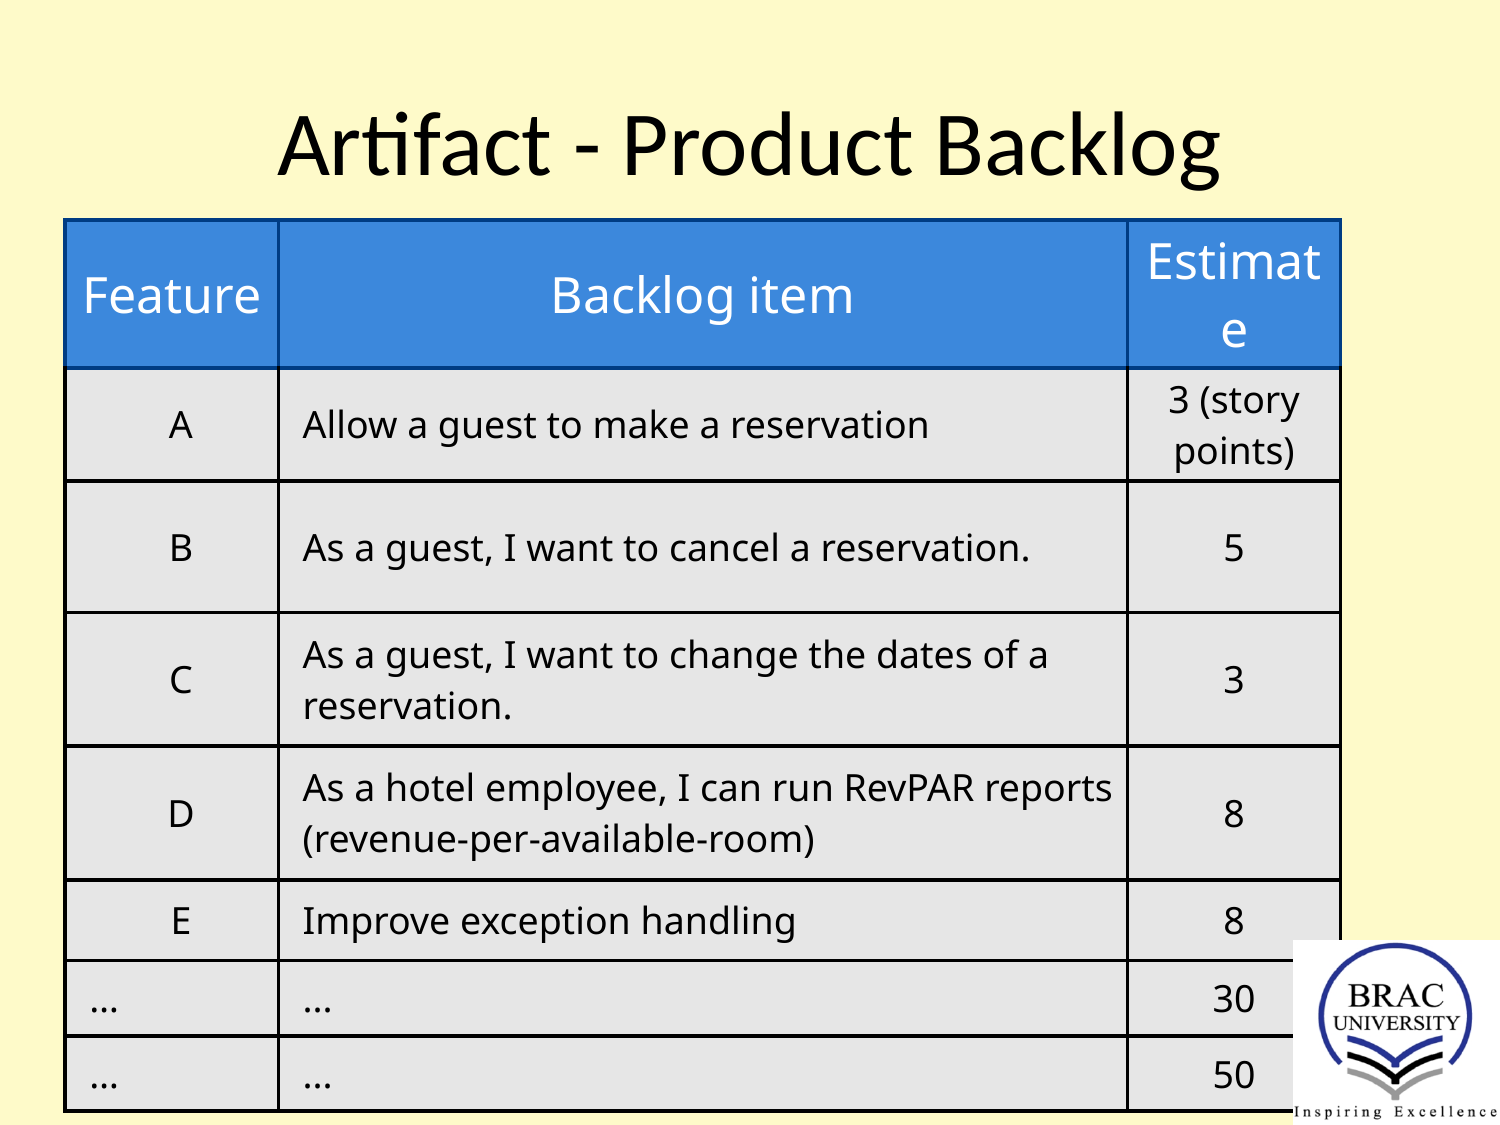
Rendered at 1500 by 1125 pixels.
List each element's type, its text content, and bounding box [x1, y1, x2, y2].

title Artifact - Product Backlog [75, 45, 1425, 233]
table_header Backlog item [280, 222, 1126, 366]
table_cell 50 [1129, 1038, 1288, 1109]
table_cell … [67, 1038, 277, 1109]
table_cell 8 [1129, 748, 1339, 878]
table_cell Improve exception handling [280, 882, 1126, 959]
table_cell 3 (story points) [1129, 370, 1339, 479]
picture [1293, 940, 1500, 1125]
table_cell … [67, 962, 277, 1034]
table_cell E [67, 882, 277, 959]
table_cell As a guest, I want to cancel a reservation. [280, 483, 1126, 611]
table_cell 30 [1129, 962, 1288, 1034]
table_cell C [67, 614, 277, 744]
table_header Estimate [1129, 222, 1339, 366]
table_cell Allow a guest to make a reservation [280, 370, 1126, 479]
table_cell B [67, 483, 277, 611]
table_cell 5 [1129, 483, 1339, 611]
table_cell ... [280, 1038, 1126, 1109]
table_cell A [67, 370, 277, 479]
table_cell 8 [1129, 882, 1339, 959]
table_header Feature [67, 222, 277, 366]
table_cell As a guest, I want to change the dates of a reservation. [280, 614, 1126, 744]
table_cell 3 [1129, 614, 1339, 744]
table_cell D [67, 748, 277, 878]
table_cell As a hotel employee, I can run RevPAR reports (revenue-per-available-room) [280, 748, 1126, 878]
table_cell ... [280, 962, 1126, 1034]
